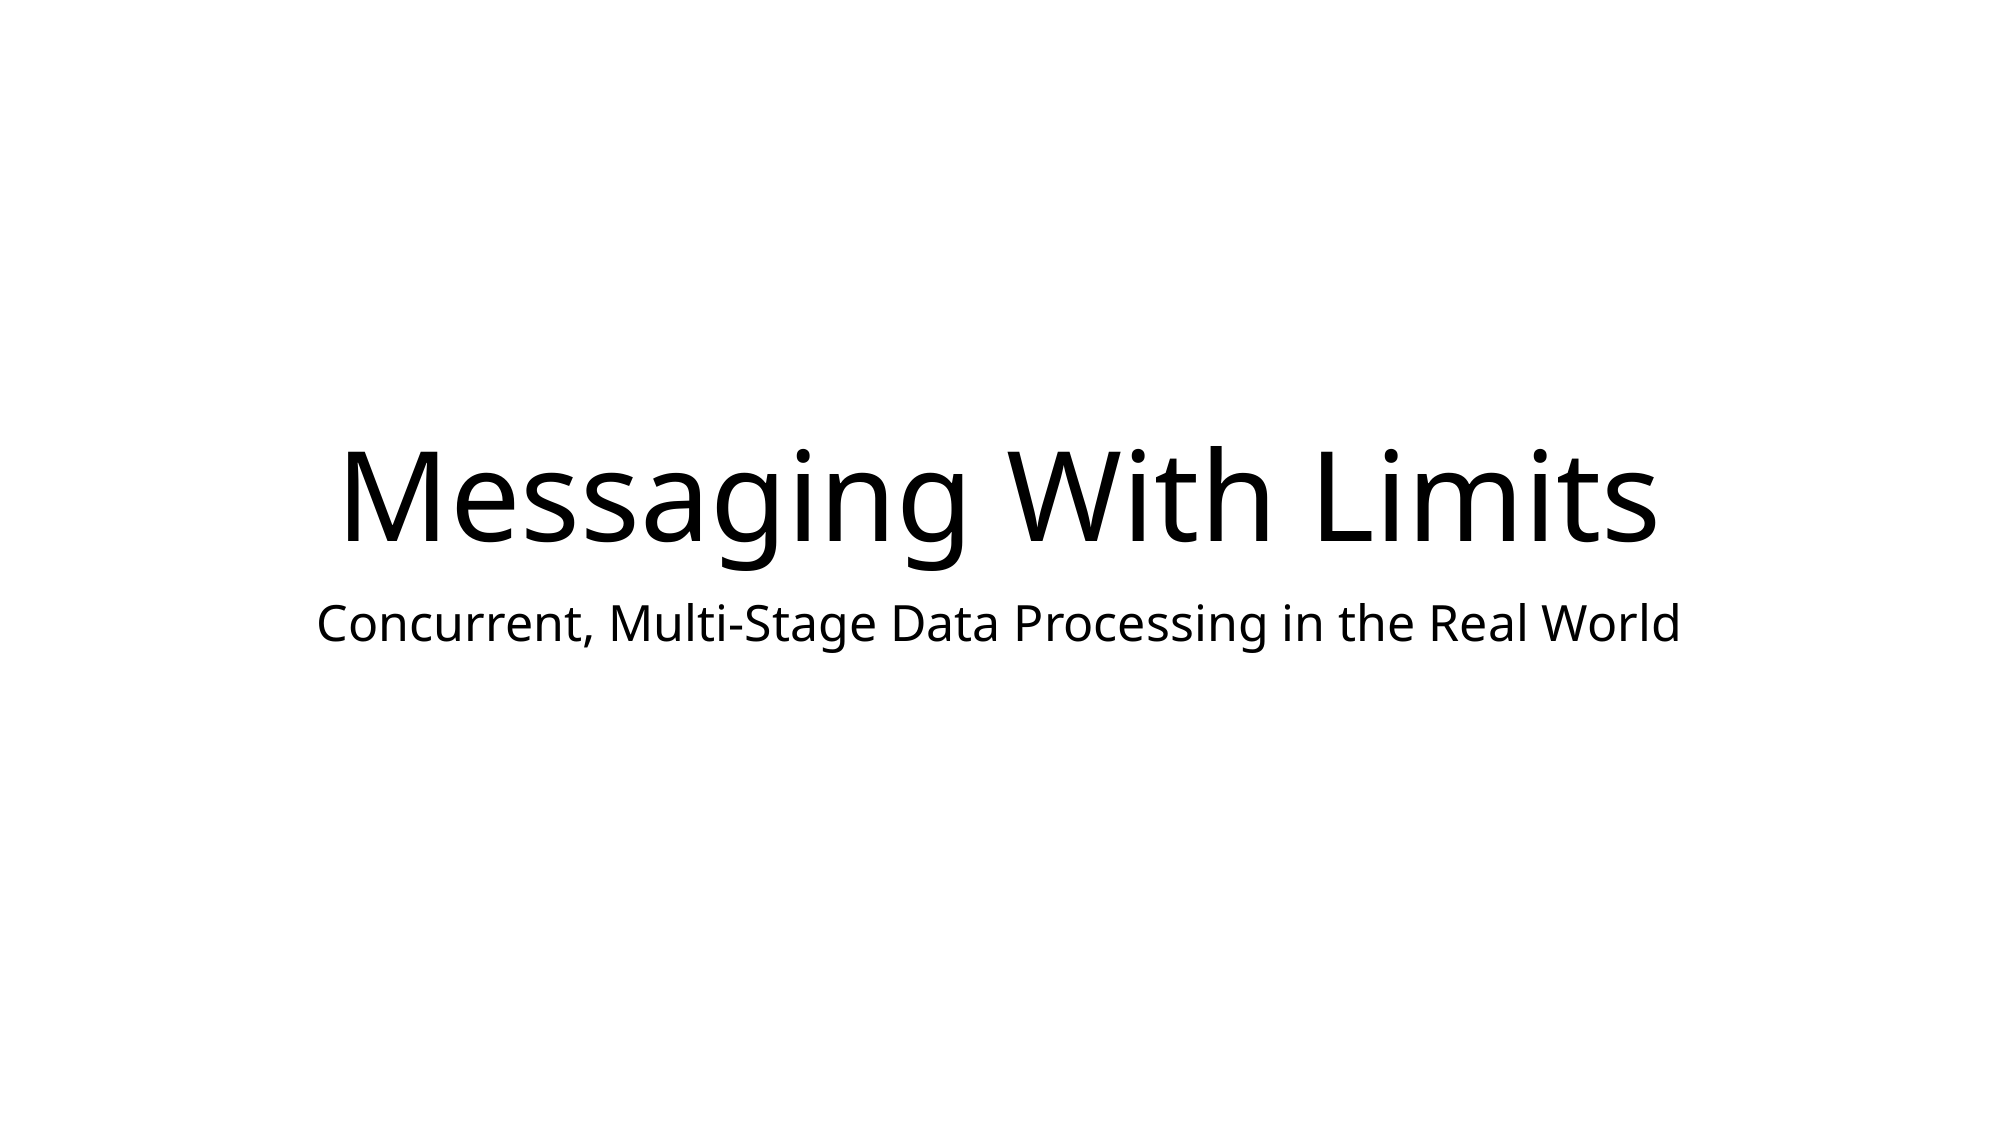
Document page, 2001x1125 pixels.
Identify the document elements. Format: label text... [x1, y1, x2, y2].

subtitle Concurrent, Multi-Stage Data Processing in the Real World [249, 590, 1750, 863]
title Messaging With Limits [249, 184, 1750, 576]
